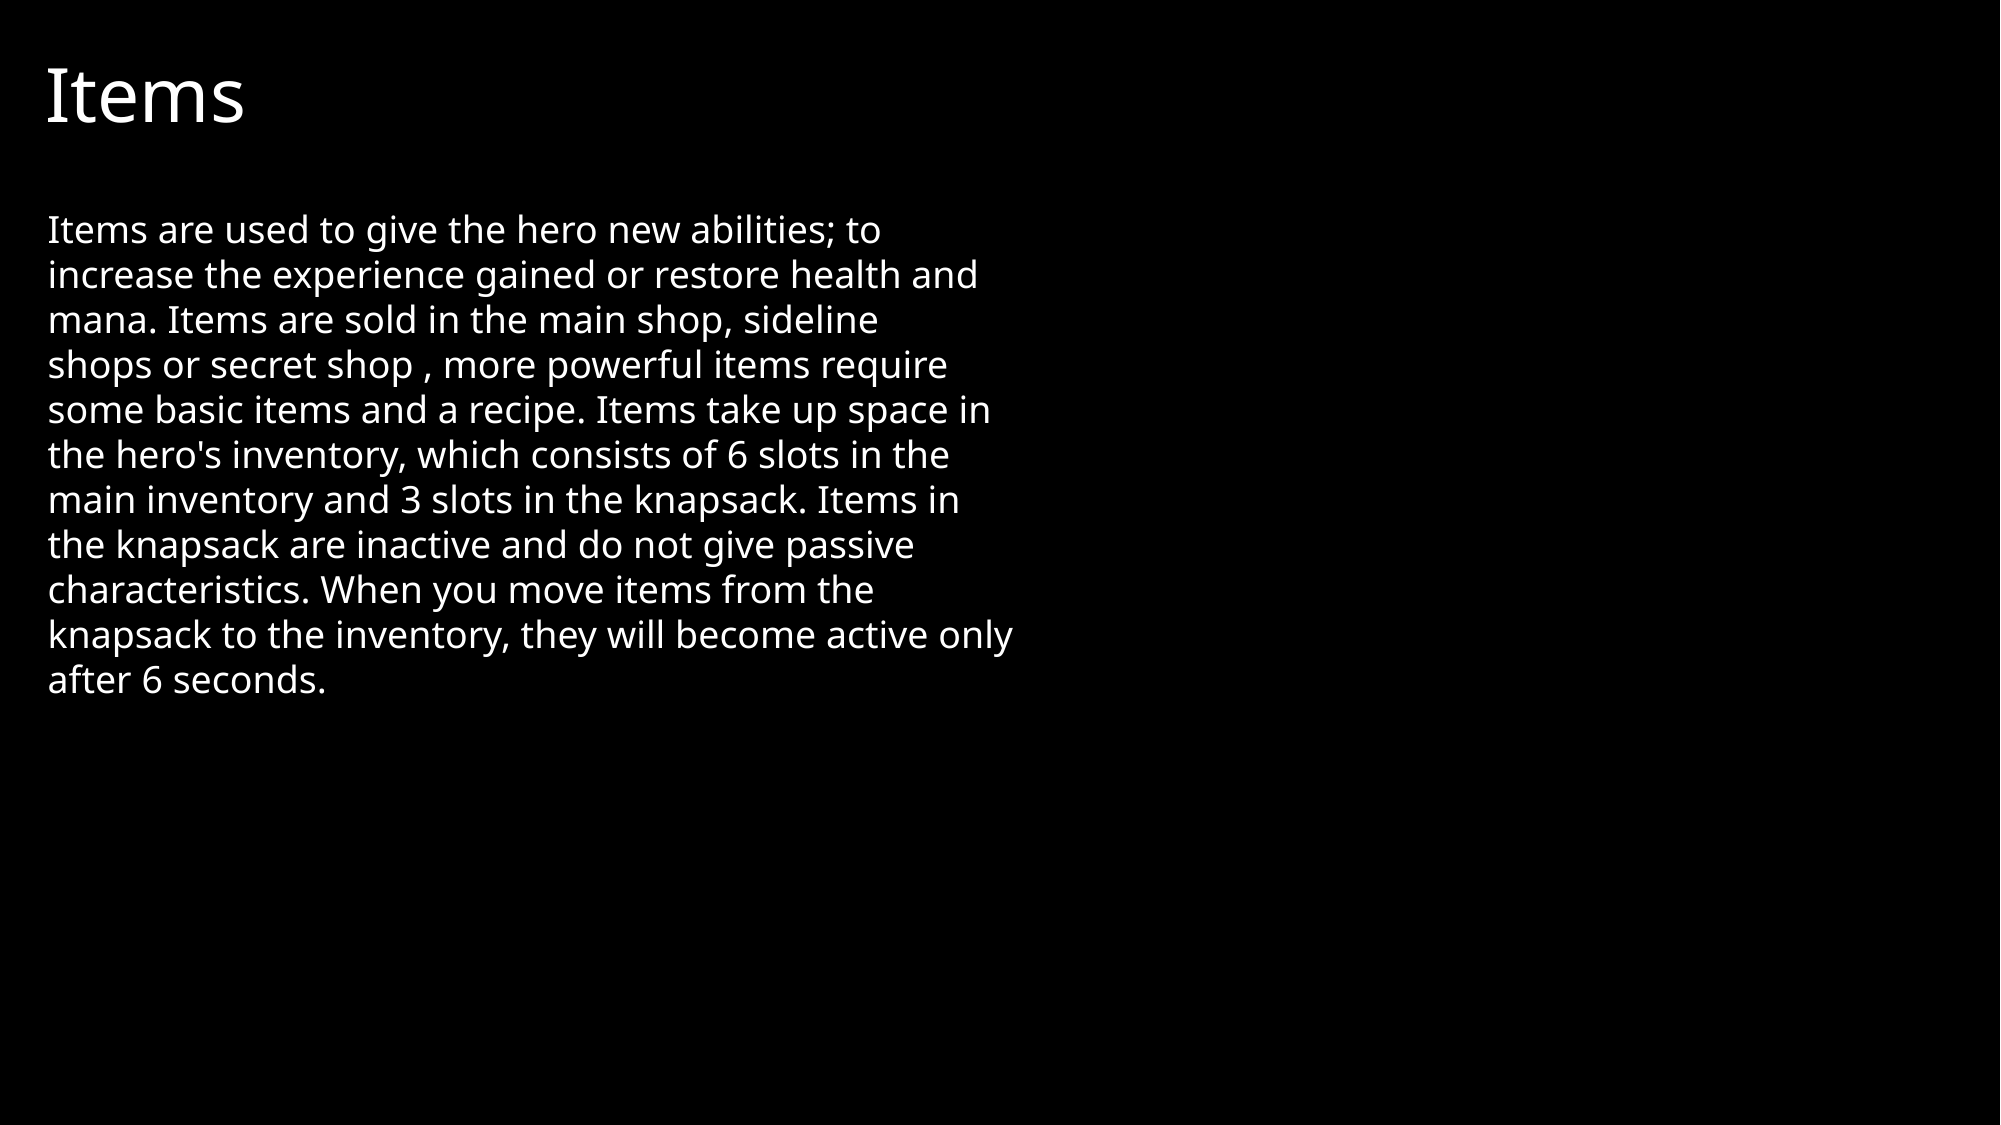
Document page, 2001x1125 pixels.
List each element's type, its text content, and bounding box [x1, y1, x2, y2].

text_box Items are used to give the hero new abilities; to increase the experience gained or restore health and mana. Items are sold in the main shop, sideline shops or secret shop , more powerful items require some basic items and a recipe. Items take up space in the hero's inventory, which consists of 6 slots in the main inventory and 3 slots in the knapsack. Items in the knapsack are inactive and do not give passive characteristics. When you move items from the knapsack to the inventory, they will become active only after 6 seconds. [32, 198, 1033, 709]
text_box Items [30, 40, 262, 146]
